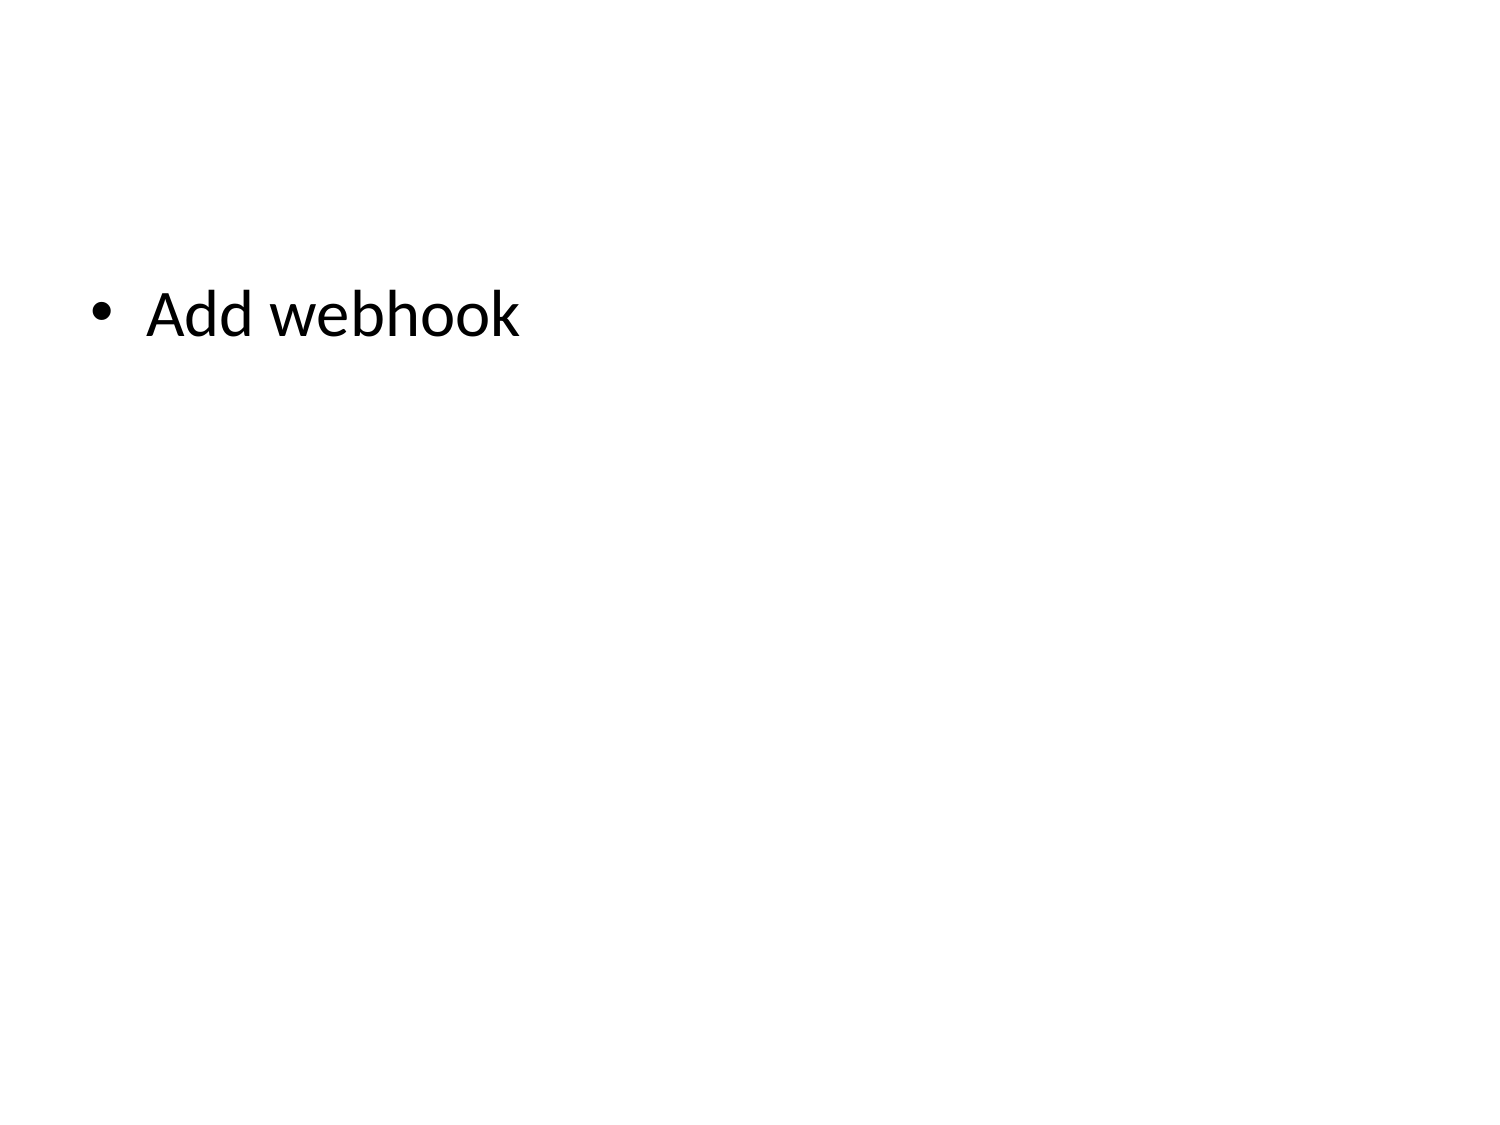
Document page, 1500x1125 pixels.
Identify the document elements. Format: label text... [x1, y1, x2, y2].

list Add webhook [75, 262, 1425, 1005]
